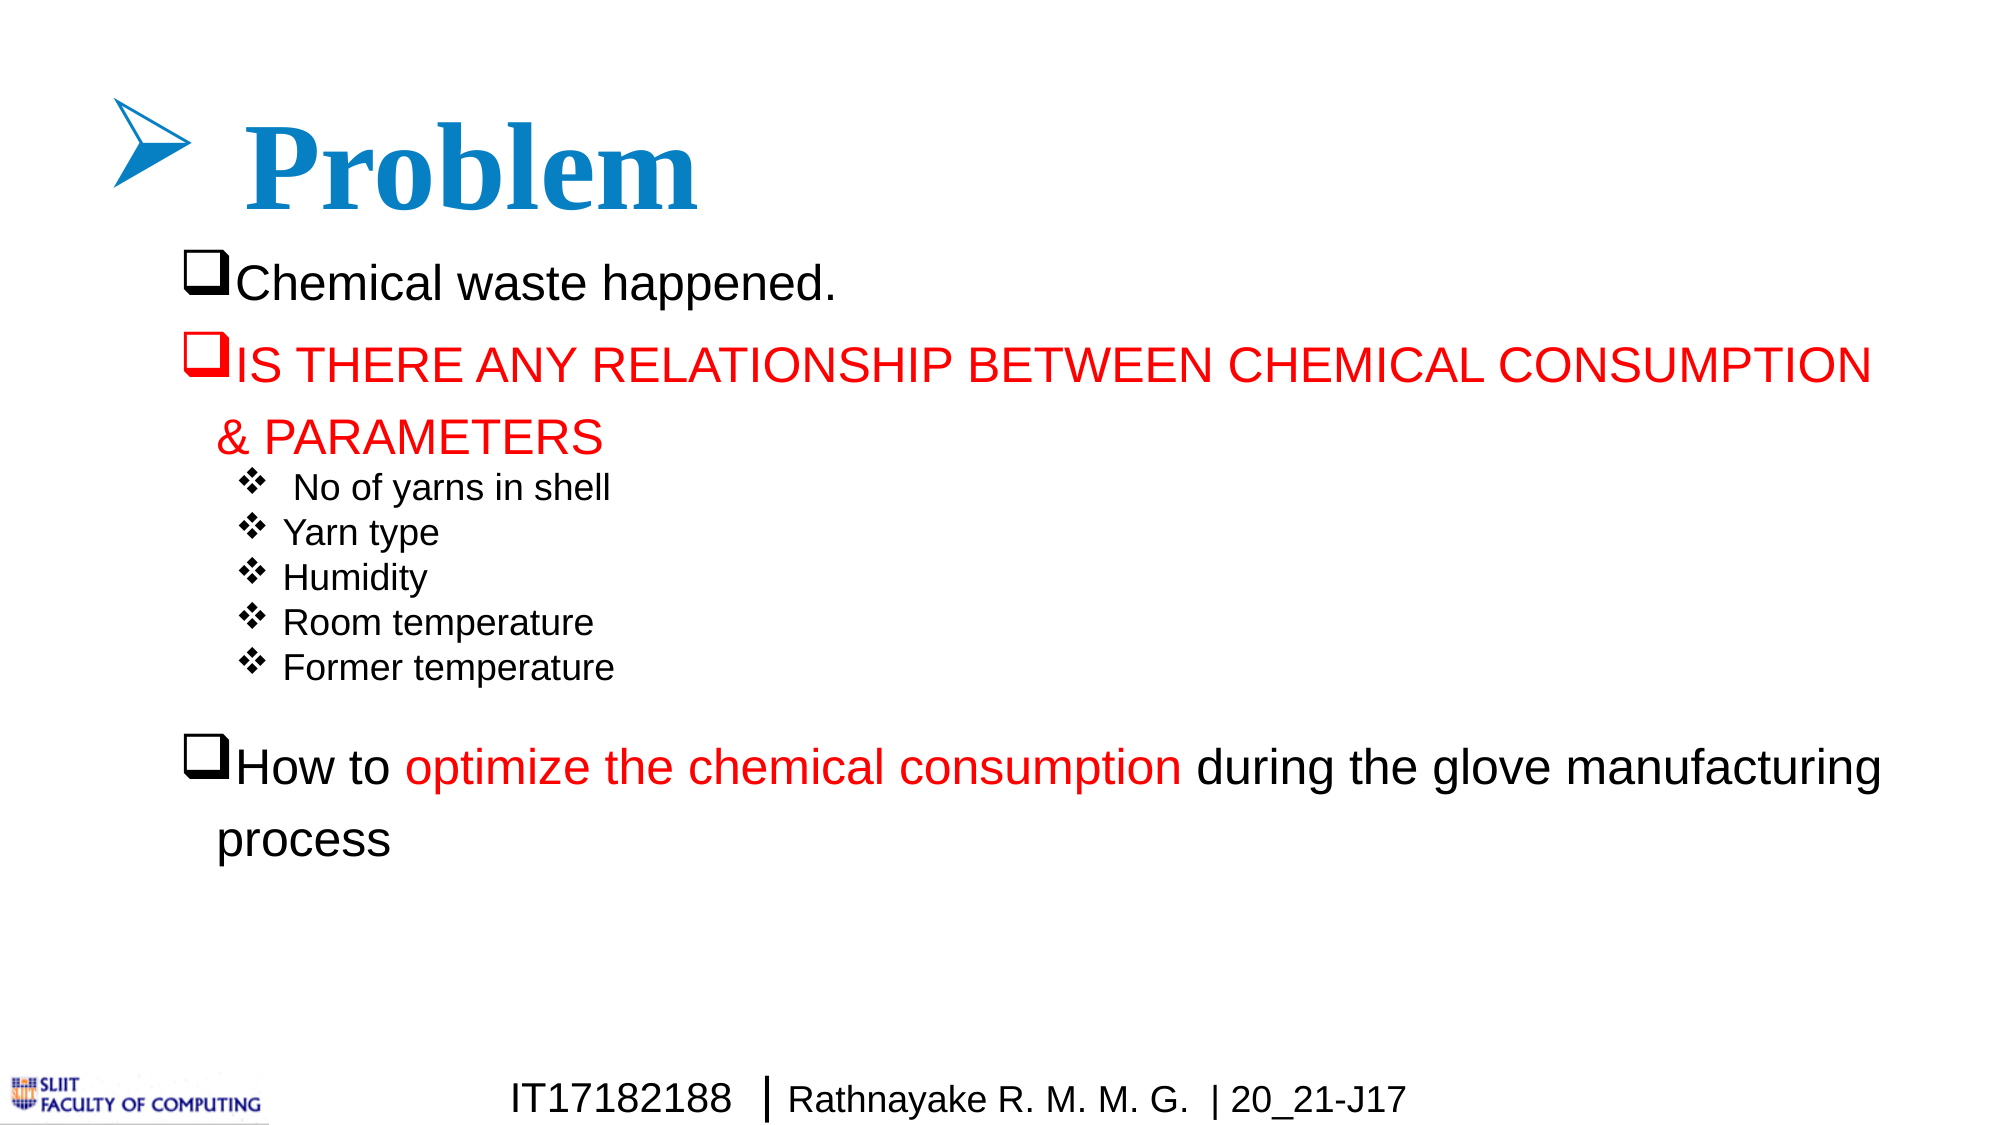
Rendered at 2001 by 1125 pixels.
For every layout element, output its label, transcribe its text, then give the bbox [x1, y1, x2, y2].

text_box IT17182188 | Rathnayake R. M. M. G. | 20_21-J17 [483, 1062, 1646, 1125]
text_box Chemical waste happened. IS THERE ANY RELATIONSHIP BETWEEN CHEMICAL CONSUMPTION & PARAMETERS How to optimize the chemical consumption during the glove manufacturing process [89, 230, 1948, 783]
text_box No of yarns in shell Yarn type Humidity Room temperature Former temperature [220, 455, 1221, 696]
text_box Problem [89, 83, 790, 220]
picture [0, 1072, 269, 1125]
